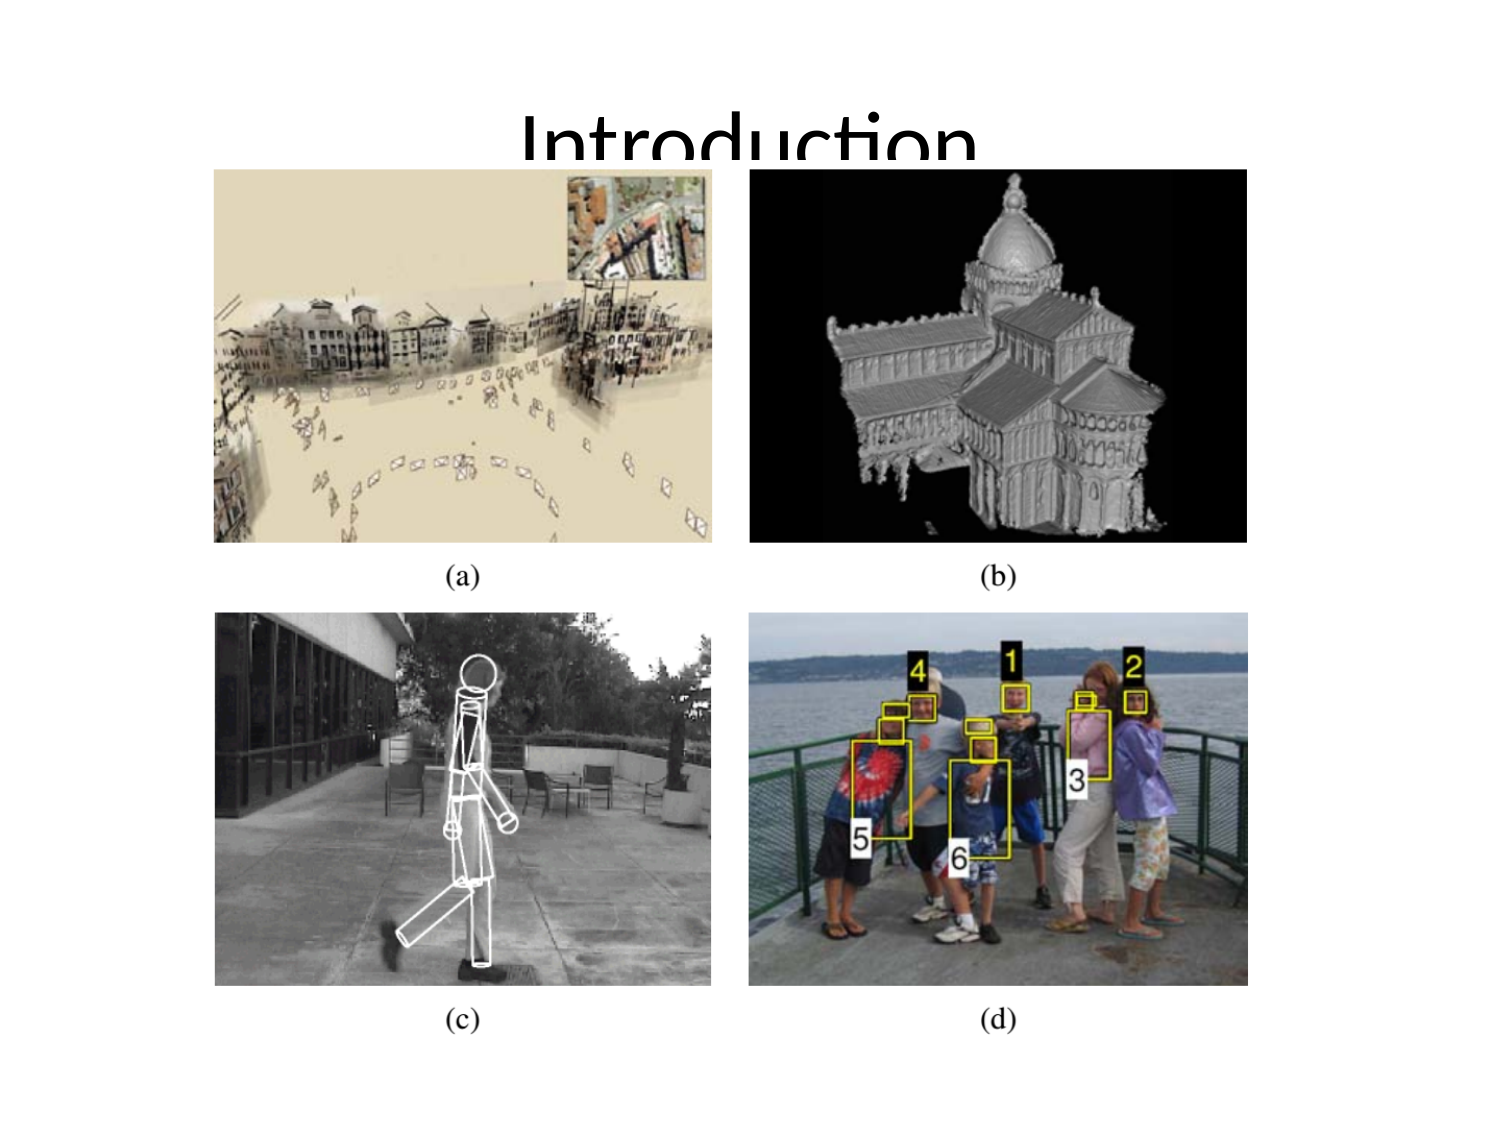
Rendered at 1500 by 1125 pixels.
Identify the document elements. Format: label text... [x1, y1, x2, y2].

title Introduction [75, 45, 1425, 233]
picture [194, 160, 1273, 1039]
